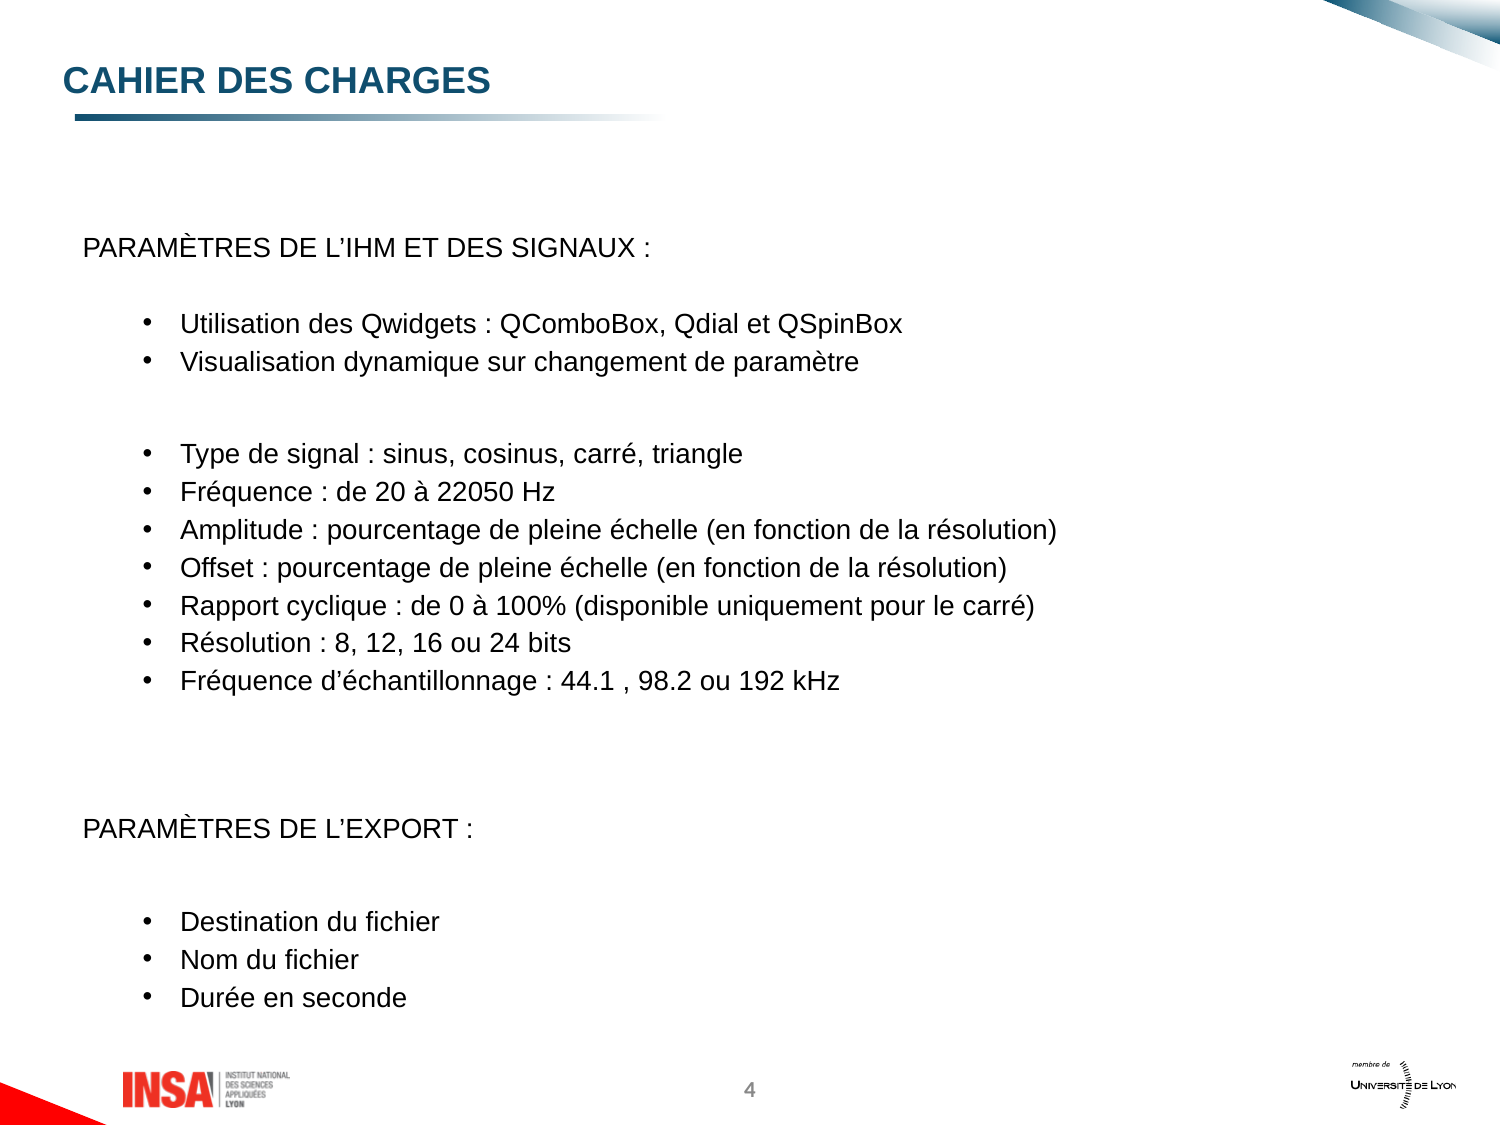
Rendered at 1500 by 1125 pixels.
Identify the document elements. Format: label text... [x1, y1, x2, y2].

picture [1351, 1061, 1456, 1109]
list PARAMÈTRES DE L’IHM ET DES SIGNAUX : Utilisation des Qwidgets : QComboBox, Qdial et QSpinBox Visualisation dynamique sur changement de paramètre Type de signal : sinus, cosinus, carré, triangle Fréquence : de 20 à 22050 Hz Amplitude : pourcentage de pleine échelle (en fonction de la résolution) Offset : pourcentage de pleine échelle (en fonction de la résolution) Rapport cyclique : de 0 à 100% (disponible uniquement pour le carré) Résolution : 8, 12, 16 ou 24 bits Fréquence d’échantillonnage : 44.1 , 98.2 ou 192 kHz PARAMÈTRES DE L’EXPORT : Destination du fichier Nom du fichier Durée en seconde [74, 222, 1426, 1032]
picture [123, 1071, 290, 1108]
text_box 4 [512, 1074, 988, 1103]
title CAHIER DES CHARGES [62, 0, 1414, 159]
